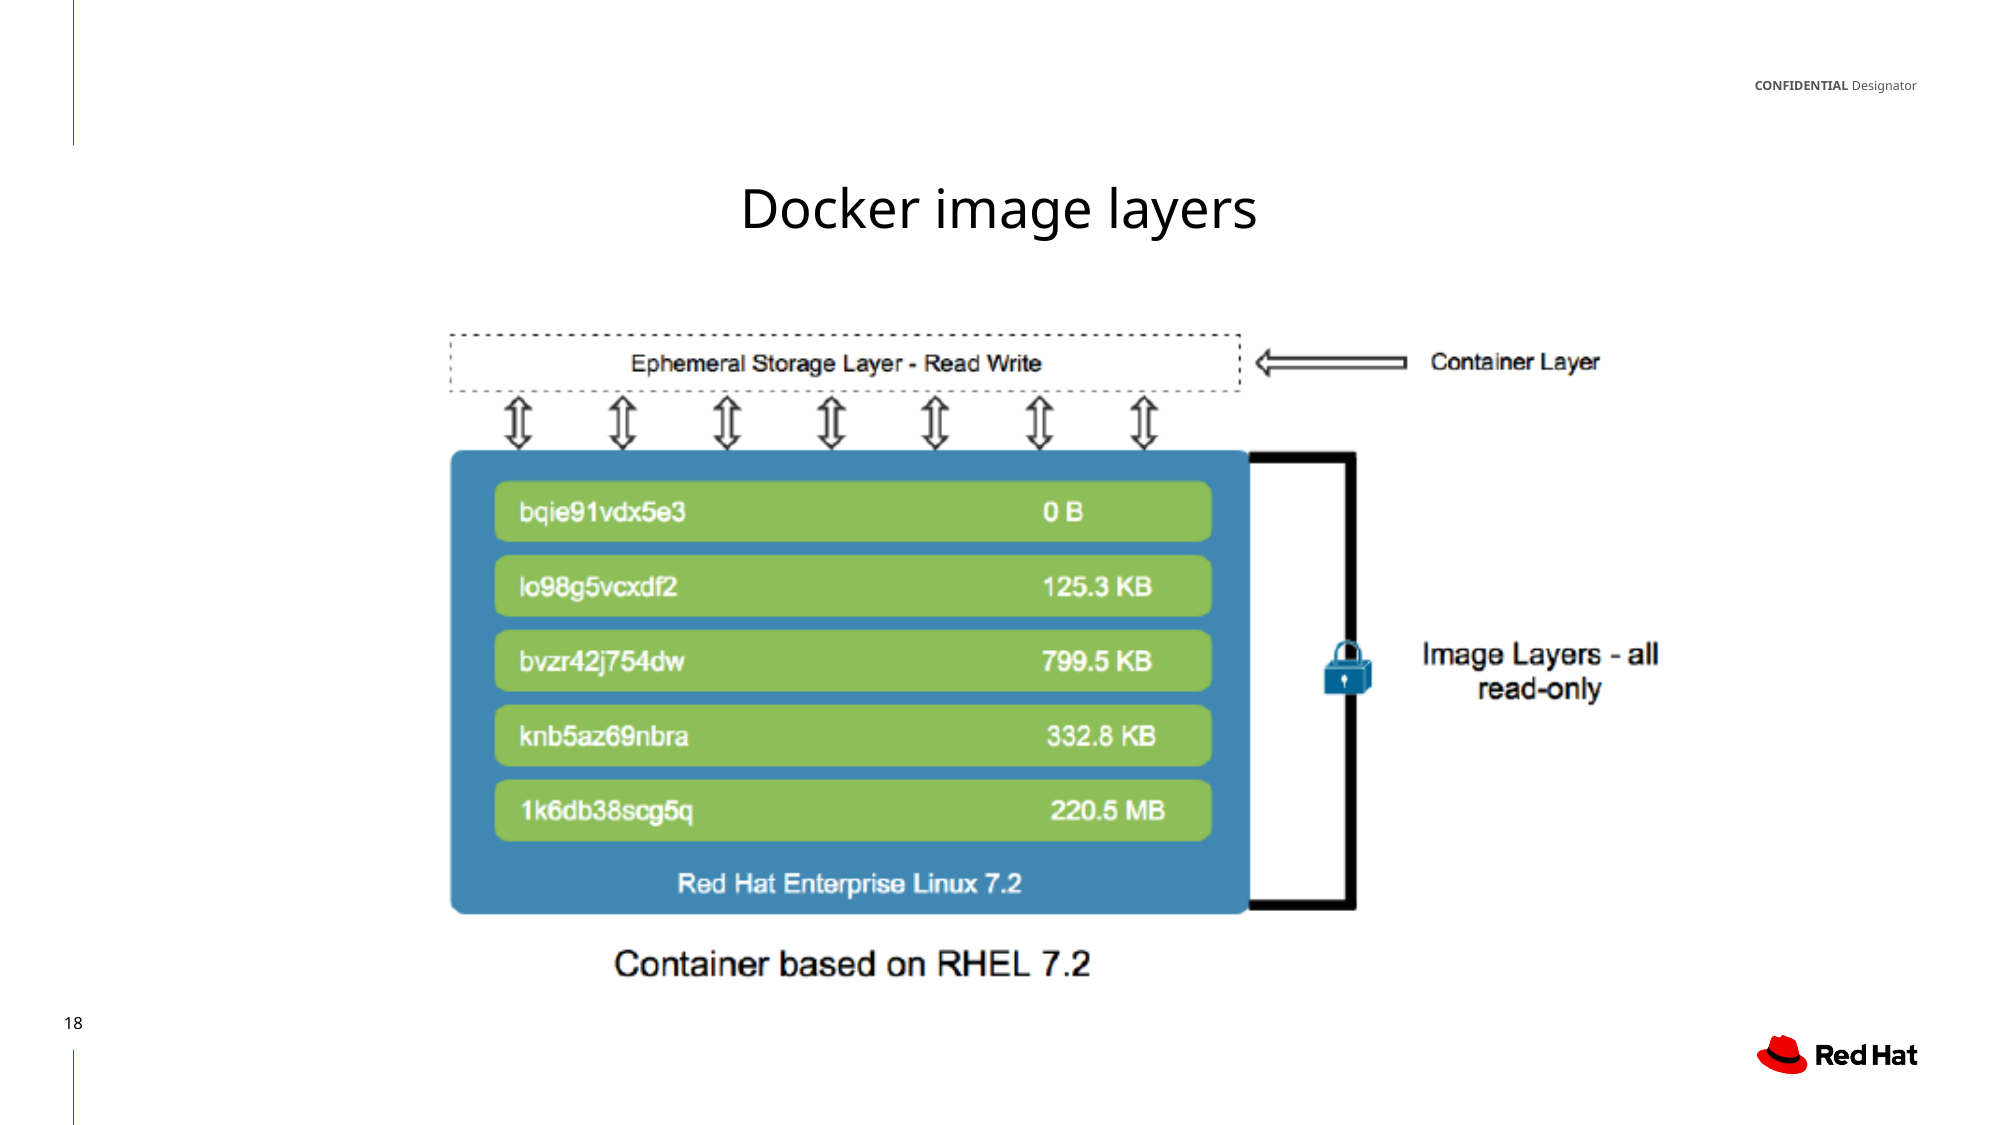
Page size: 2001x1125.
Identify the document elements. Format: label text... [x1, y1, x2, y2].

picture [1757, 1035, 1918, 1074]
slide_number ‹#› [13, 1012, 134, 1036]
picture [281, 241, 1719, 1013]
title Docker image layers [287, 155, 1713, 240]
